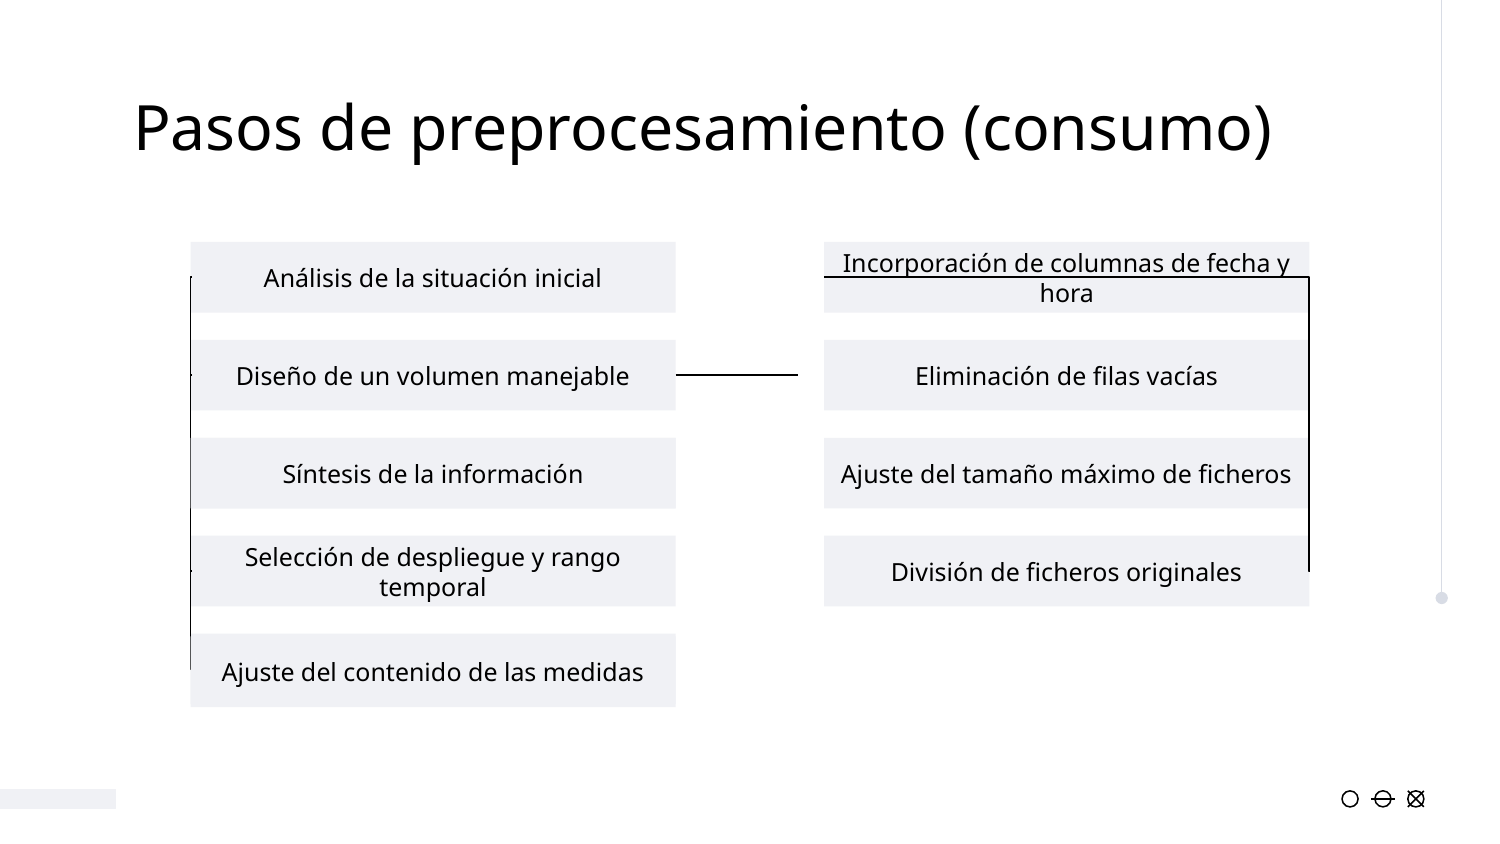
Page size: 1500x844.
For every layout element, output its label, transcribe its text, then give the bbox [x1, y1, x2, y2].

text_box Síntesis de la información [195, 437, 676, 509]
text_box Análisis de la situación inicial [190, 241, 676, 313]
text_box Ajuste del tamaño máximo de ficheros [829, 437, 1309, 509]
text_box Ajuste del contenido de las medidas [190, 636, 676, 708]
text_box Incorporación de columnas de fecha y hora [824, 241, 1310, 276]
text_box Eliminación de filas vacías [829, 339, 1309, 411]
title Pasos de preprocesamiento (consumo) [118, 72, 1382, 167]
text_box Selección de despliegue y rango temporal [195, 535, 676, 607]
text_box Diseño de un volumen manejable [195, 339, 676, 411]
text_box Incorporación de columnas de fecha y hora [825, 278, 1309, 313]
text_box División de ficheros originales [824, 535, 1310, 607]
